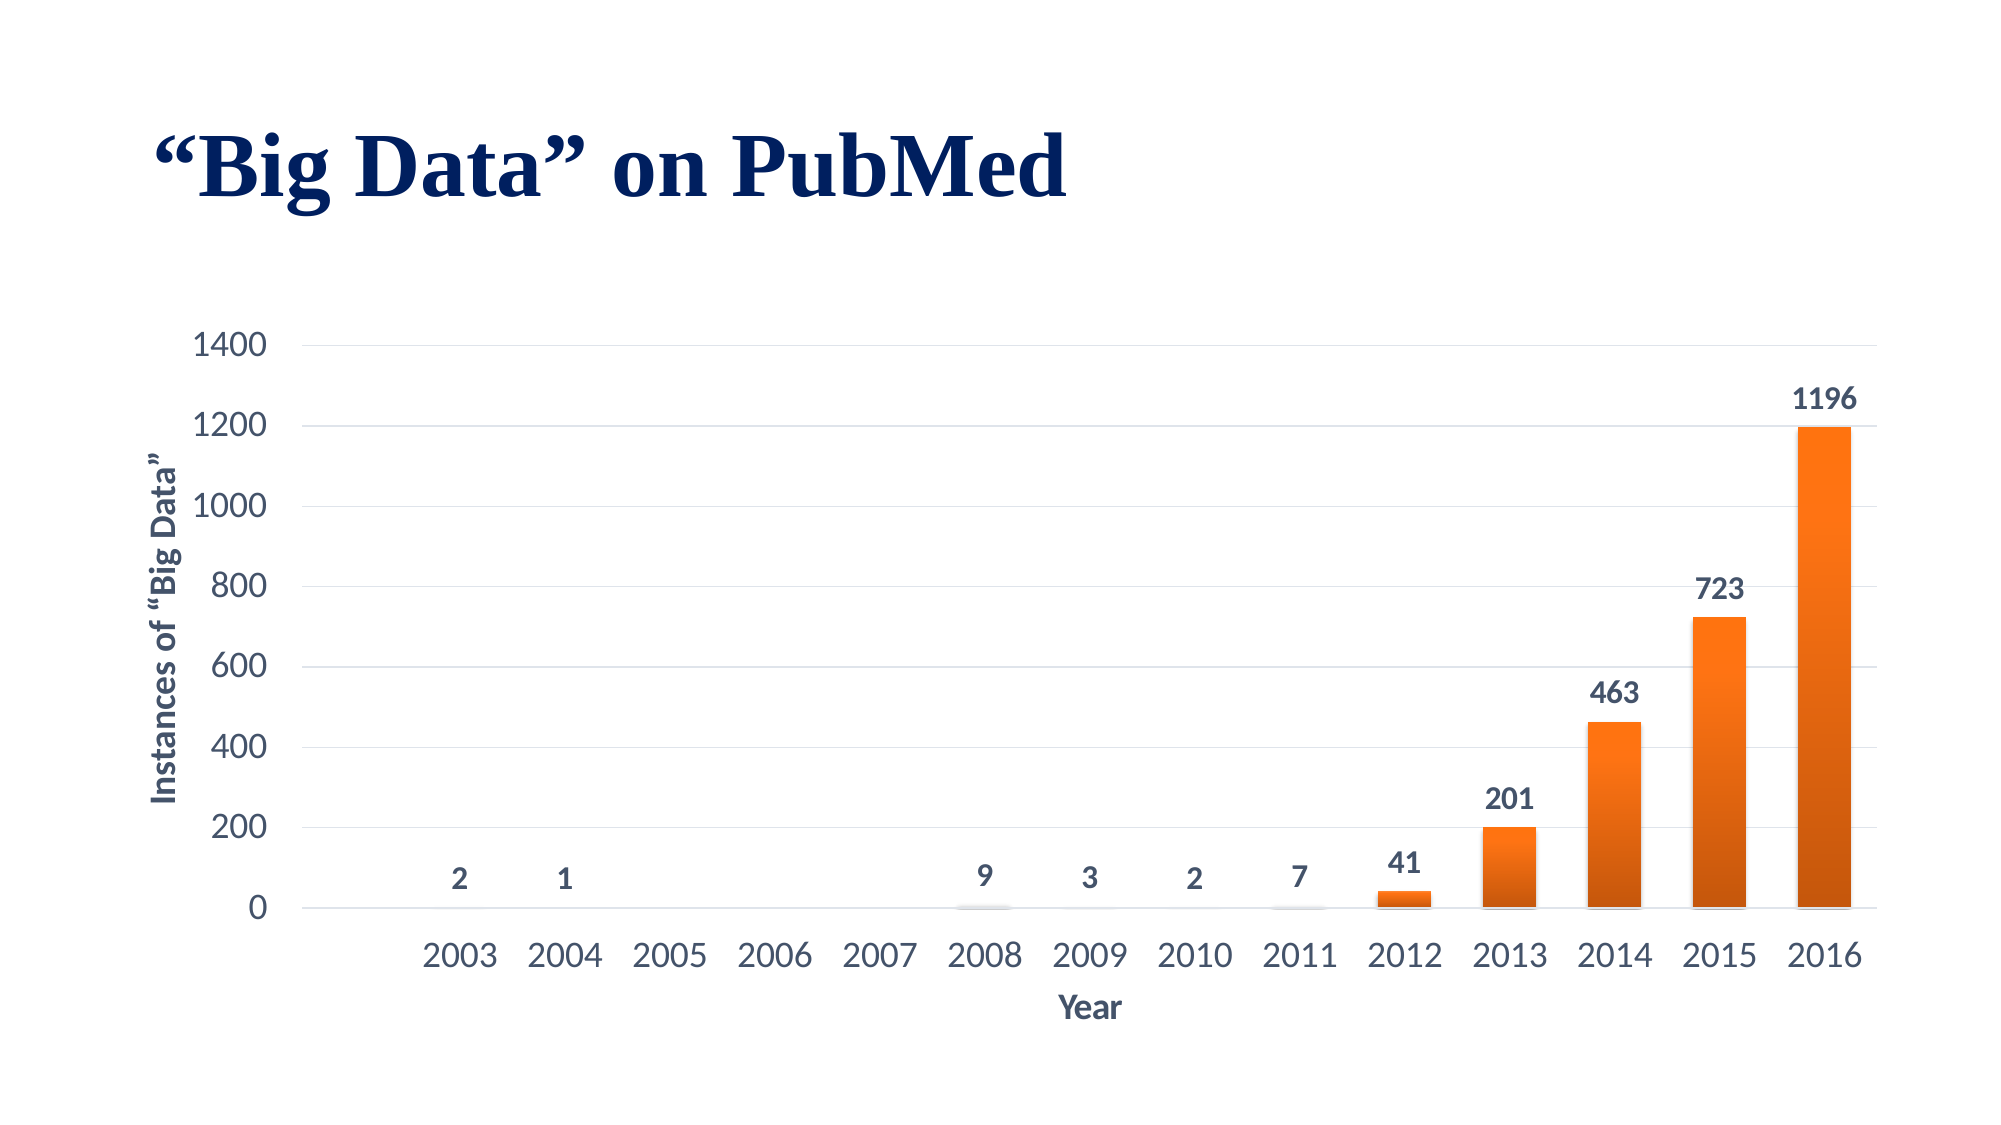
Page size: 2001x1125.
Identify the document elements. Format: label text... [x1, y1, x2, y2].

text_box 1000 [189, 477, 270, 525]
text_box 400 [208, 718, 270, 766]
text_box 1200 [189, 397, 270, 445]
text_box Instances of “Big Data” [145, 446, 187, 808]
title “Big Data” on PubMed [150, 102, 1070, 293]
text_box 800 [208, 558, 270, 606]
text_box 1196 [1789, 374, 1861, 416]
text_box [301, 424, 1878, 910]
text_box 600 [208, 638, 270, 686]
text_box 200 [208, 799, 270, 847]
text_box 2003 2004 2005 2006 2007 2008 2009 2010 2011 2012 2013 2014 2015 2016 Year [419, 921, 1865, 1028]
text_box 1400 [189, 317, 270, 365]
text_box 0 [246, 879, 270, 927]
